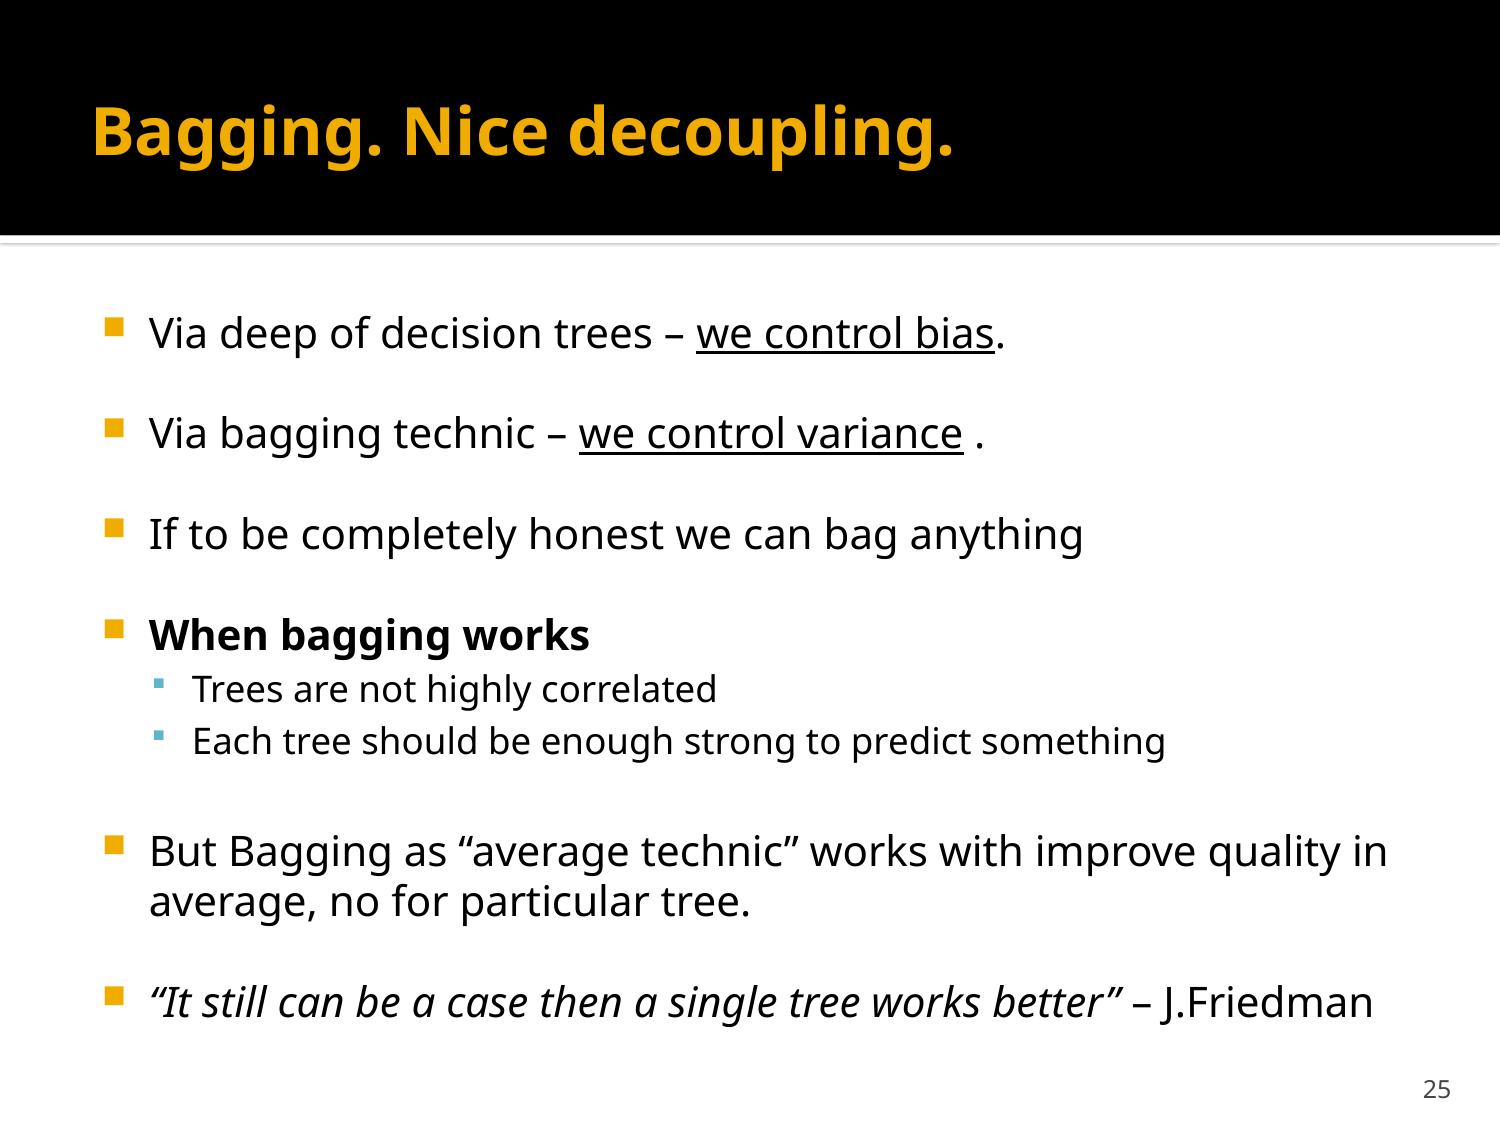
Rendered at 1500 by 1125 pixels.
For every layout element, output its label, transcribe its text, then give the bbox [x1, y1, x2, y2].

slide_number 25 [1345, 1062, 1467, 1108]
list Via deep of decision trees – we control bias. Via bagging technic – we control variance . If to be completely honest we can bag anything When bagging works Trees are not highly correlated Each tree should be enough strong to predict something But Bagging as “average technic” works with improve quality in average, no for particular tree. “It still can be a case then a single tree works better” – J.Friedman [75, 291, 1425, 1050]
title Bagging. Nice decoupling. [75, 25, 1425, 231]
